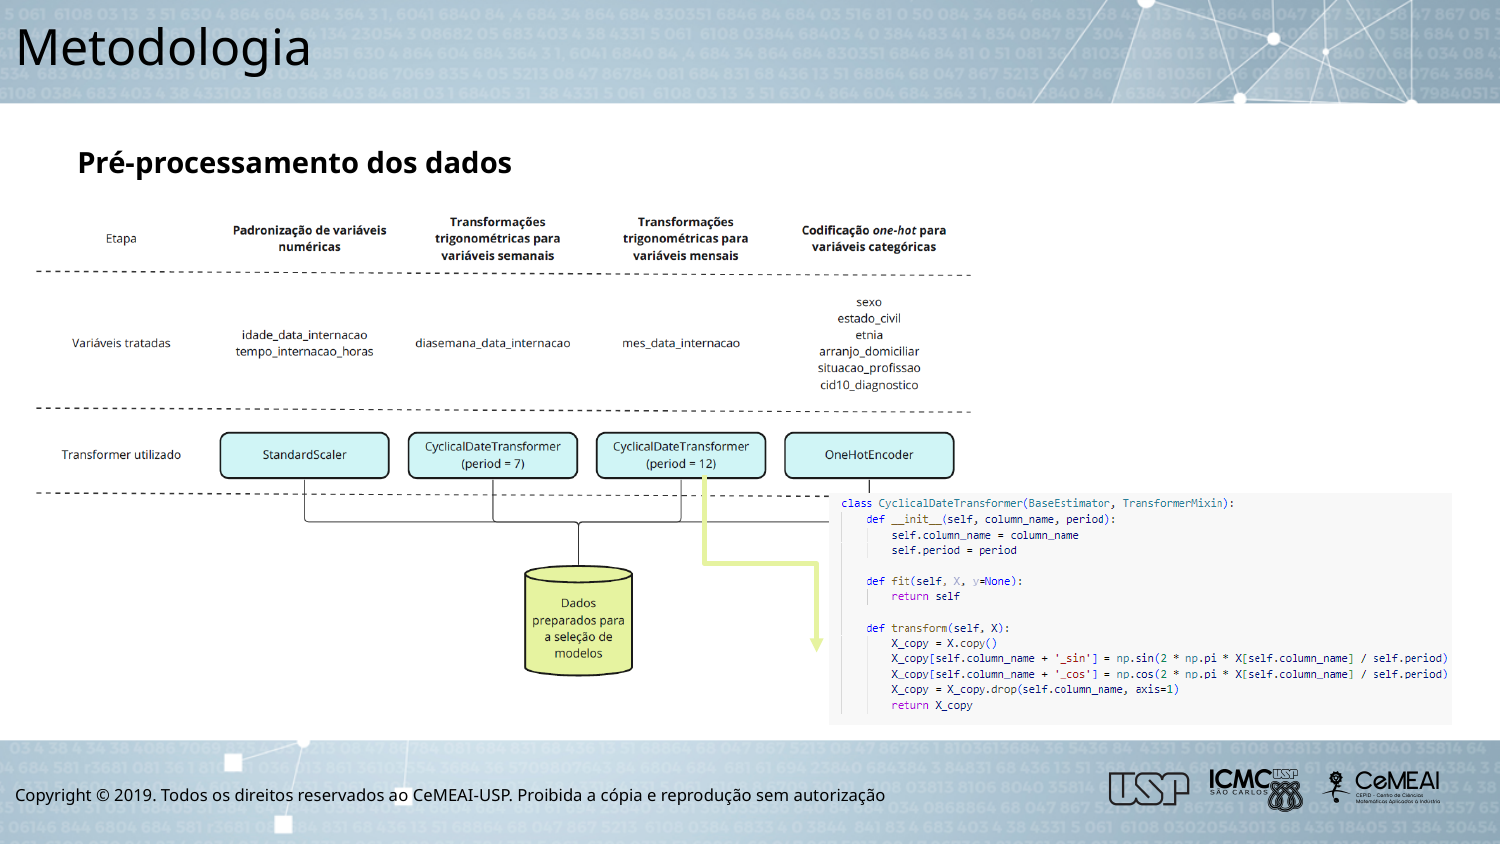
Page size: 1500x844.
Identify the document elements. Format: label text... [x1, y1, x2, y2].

picture [0, 741, 1500, 844]
picture [30, 210, 976, 679]
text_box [704, 474, 1452, 725]
title Metodologia [0, 0, 1398, 94]
picture [0, 0, 1500, 103]
text_box Pré-processamento dos dados [62, 119, 1461, 239]
